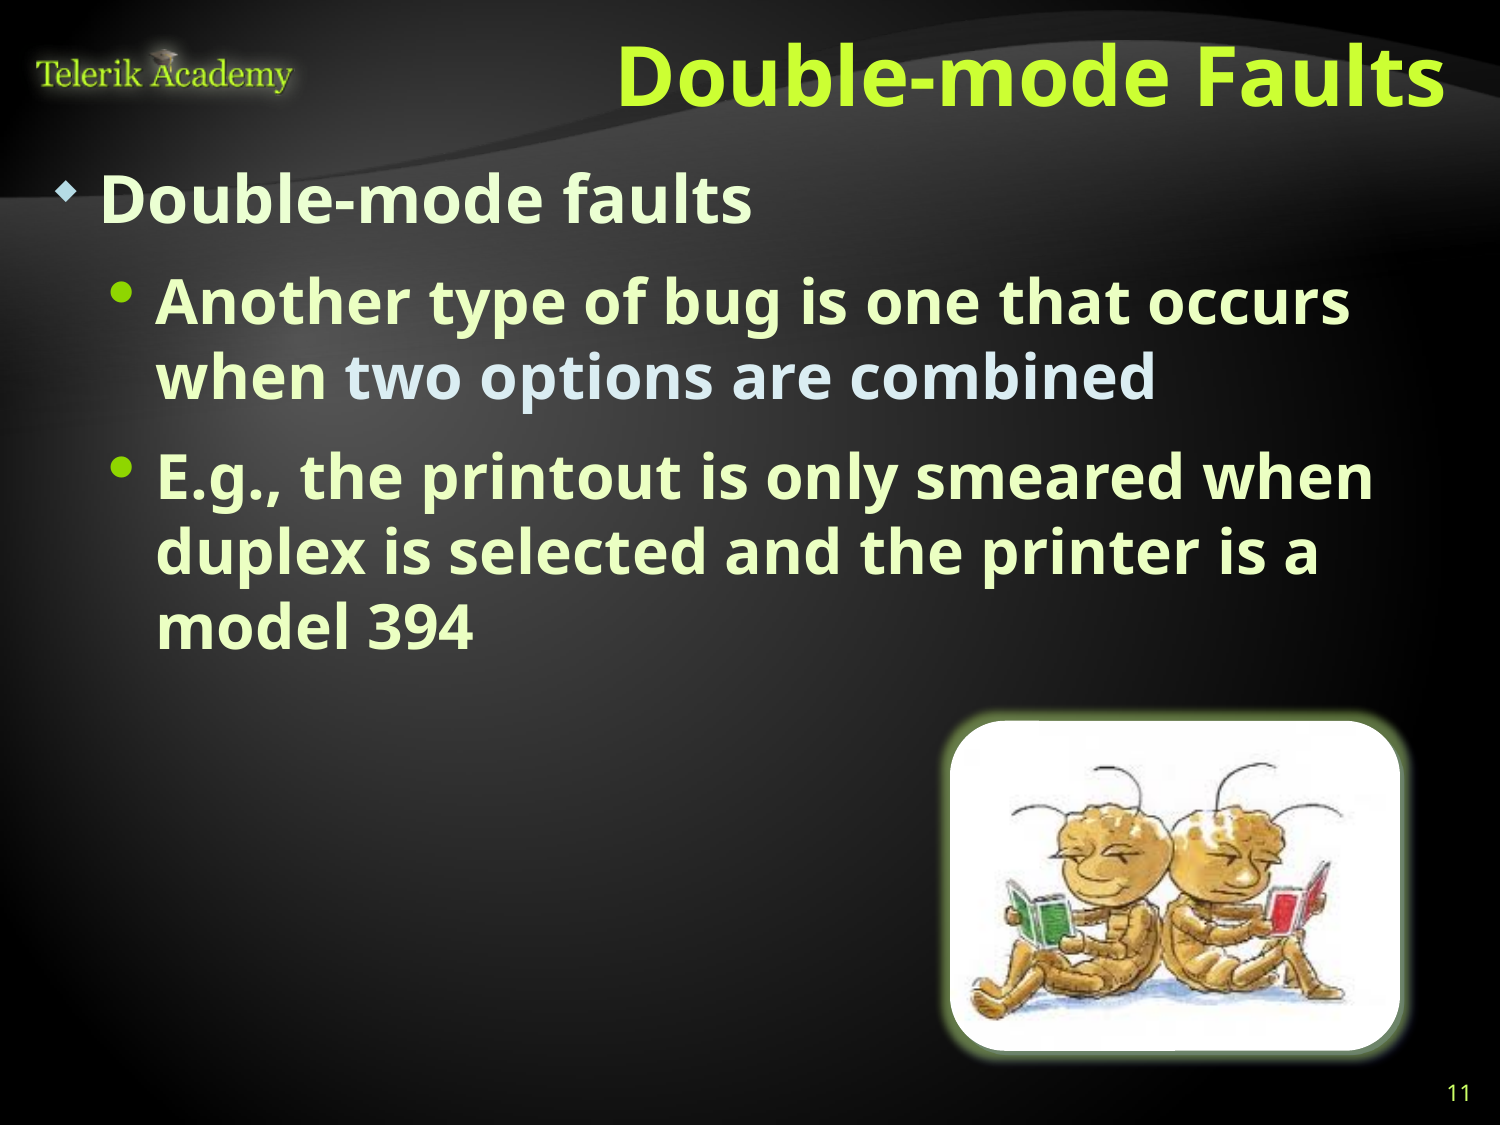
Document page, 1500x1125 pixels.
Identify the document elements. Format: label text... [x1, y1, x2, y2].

picture [0, 0, 1500, 1125]
title Double-mode Faults [16, 12, 1463, 149]
list Double-mode faults Another type of bug is one that occurs when two options are combined E.g., the printout is only smeared when duplex is selected and the printer is a model 394 [37, 149, 1463, 1100]
slide_number 11 [1412, 1074, 1488, 1113]
